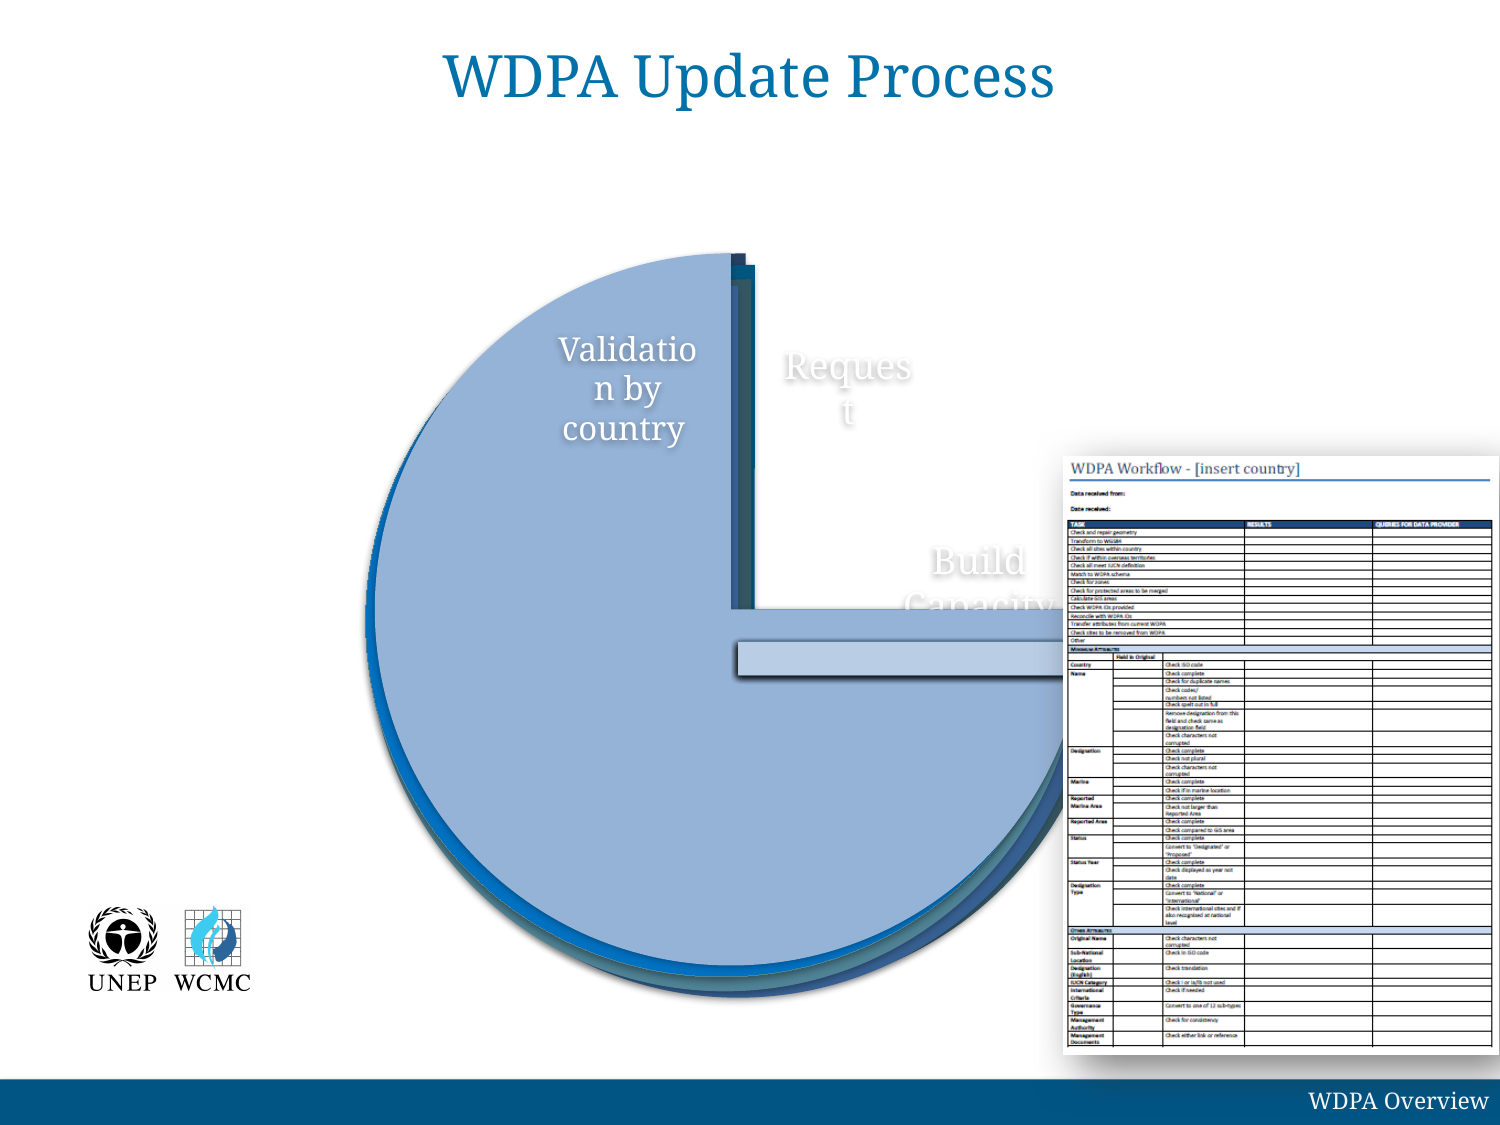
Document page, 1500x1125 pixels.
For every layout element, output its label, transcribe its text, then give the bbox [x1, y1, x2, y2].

title WDPA Update Process [0, 0, 1500, 149]
picture [88, 905, 111, 991]
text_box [111, 148, 1365, 997]
picture [1063, 455, 1500, 1055]
